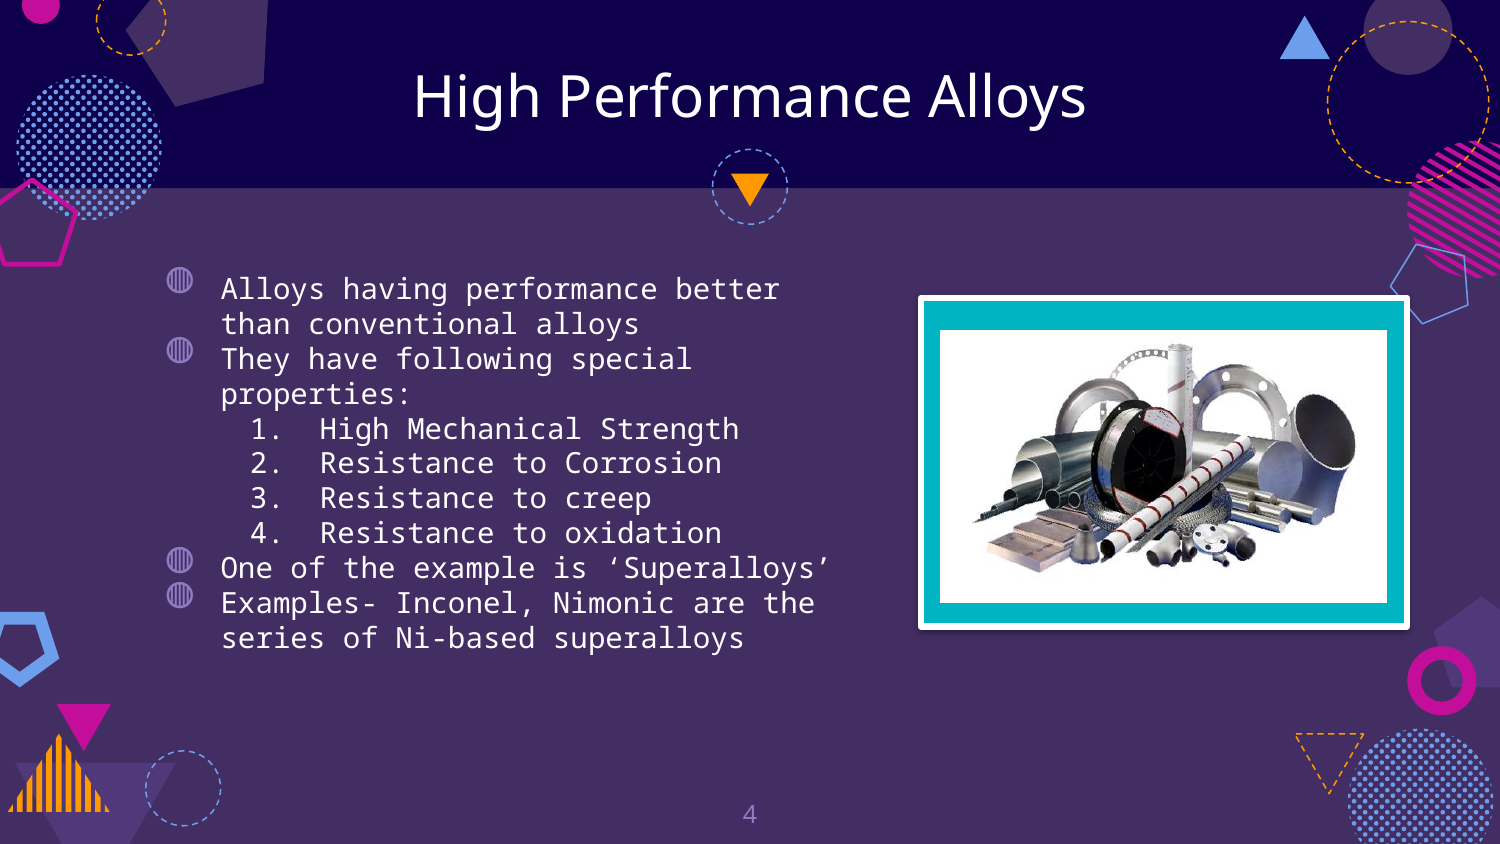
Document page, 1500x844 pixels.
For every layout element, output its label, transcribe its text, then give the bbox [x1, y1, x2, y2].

list Alloys having performance better than conventional alloys They have following special properties: 1. High Mechanical Strength 2. Resistance to Corrosion 3. Resistance to creep 4. Resistance to oxidation One of the example is ‘Superalloys’ Examples- Inconel, Nimonic are the series of Ni-based superalloys [130, 231, 881, 741]
slide_number ‹#› [705, 783, 795, 844]
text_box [920, 297, 1408, 627]
title High Performance Alloys [335, 0, 1165, 189]
